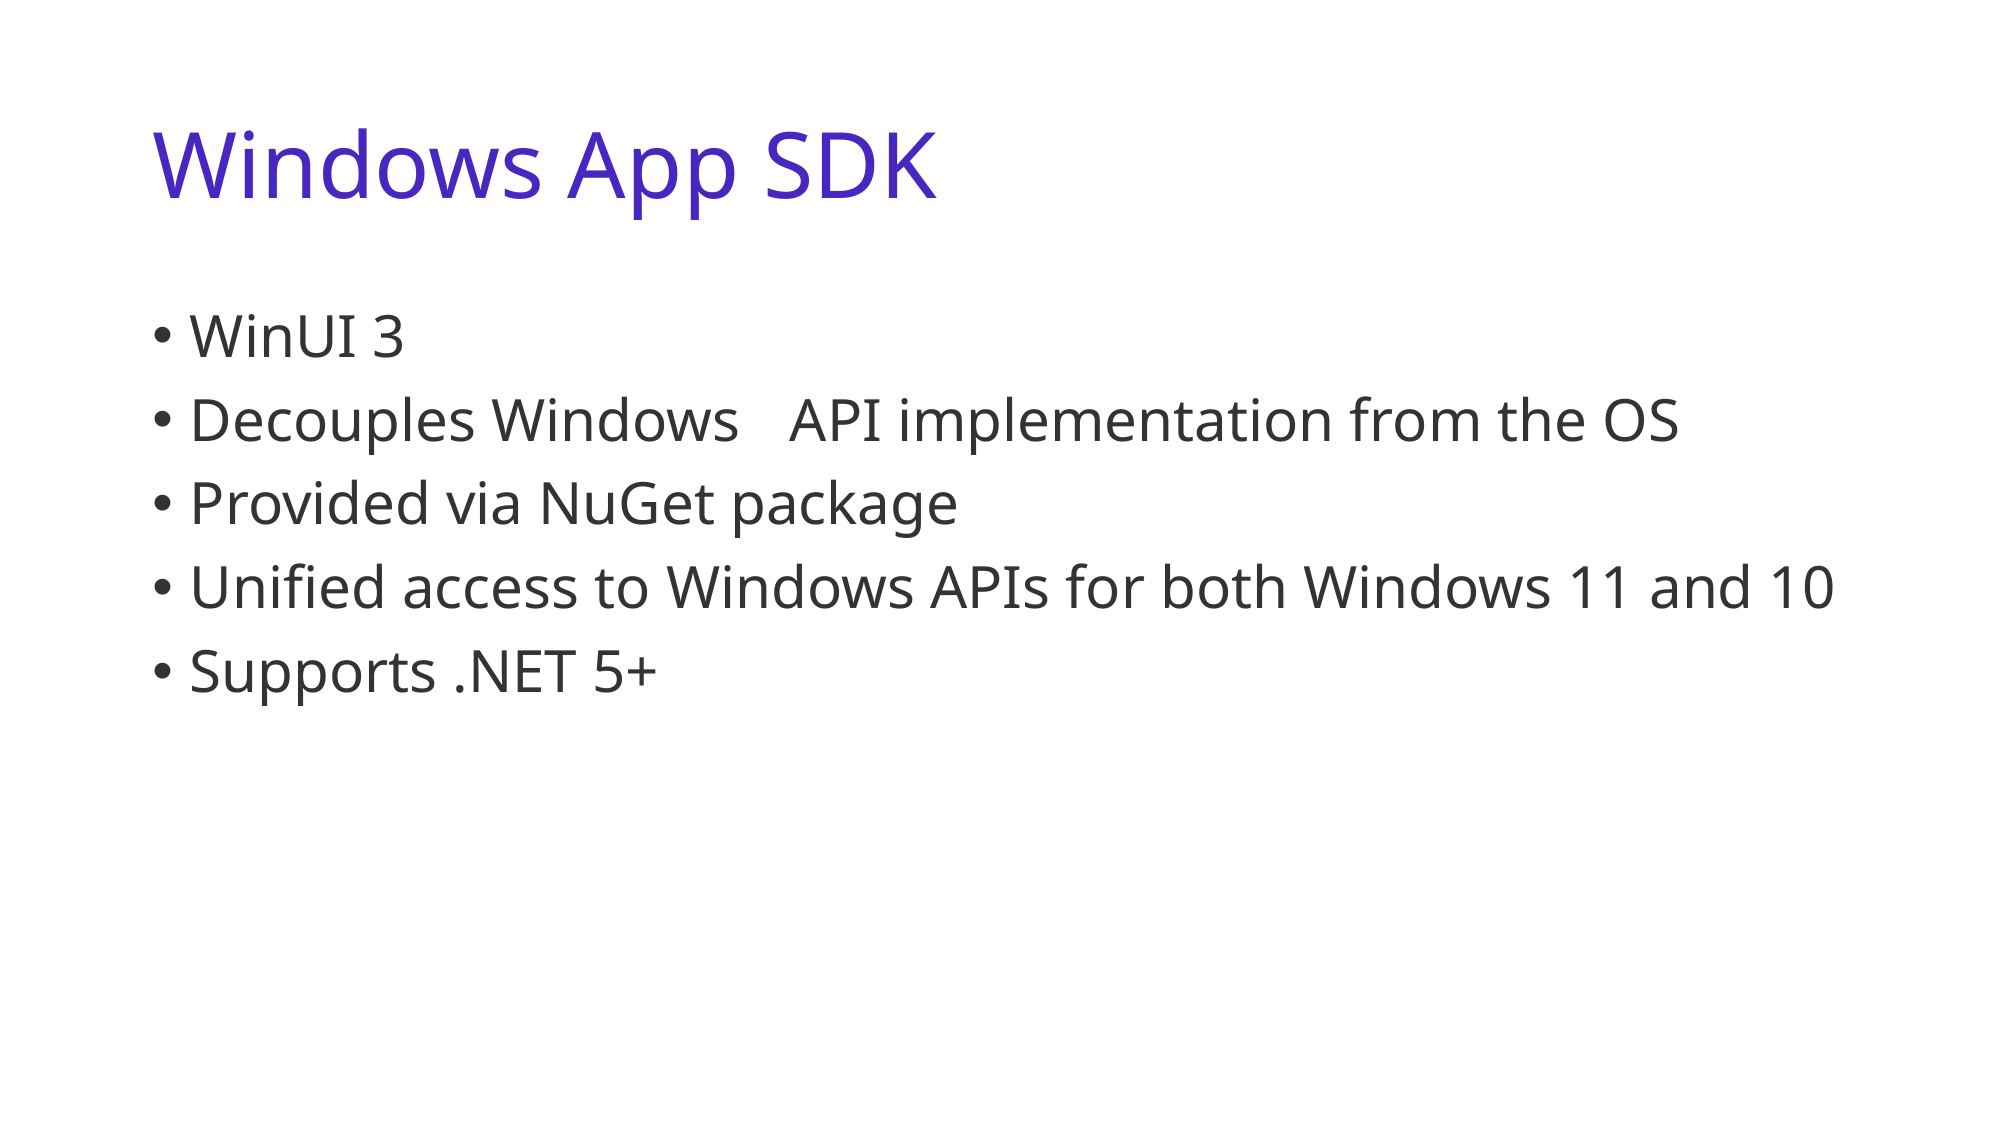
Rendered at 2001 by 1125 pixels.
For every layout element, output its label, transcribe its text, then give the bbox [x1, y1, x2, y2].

title Windows App SDK [137, 59, 1863, 278]
list WinUI 3 Decouples Windows API implementation from the OS Provided via NuGet package Unified access to Windows APIs for both Windows 11 and 10 Supports .NET 5+ [137, 299, 1863, 1014]
